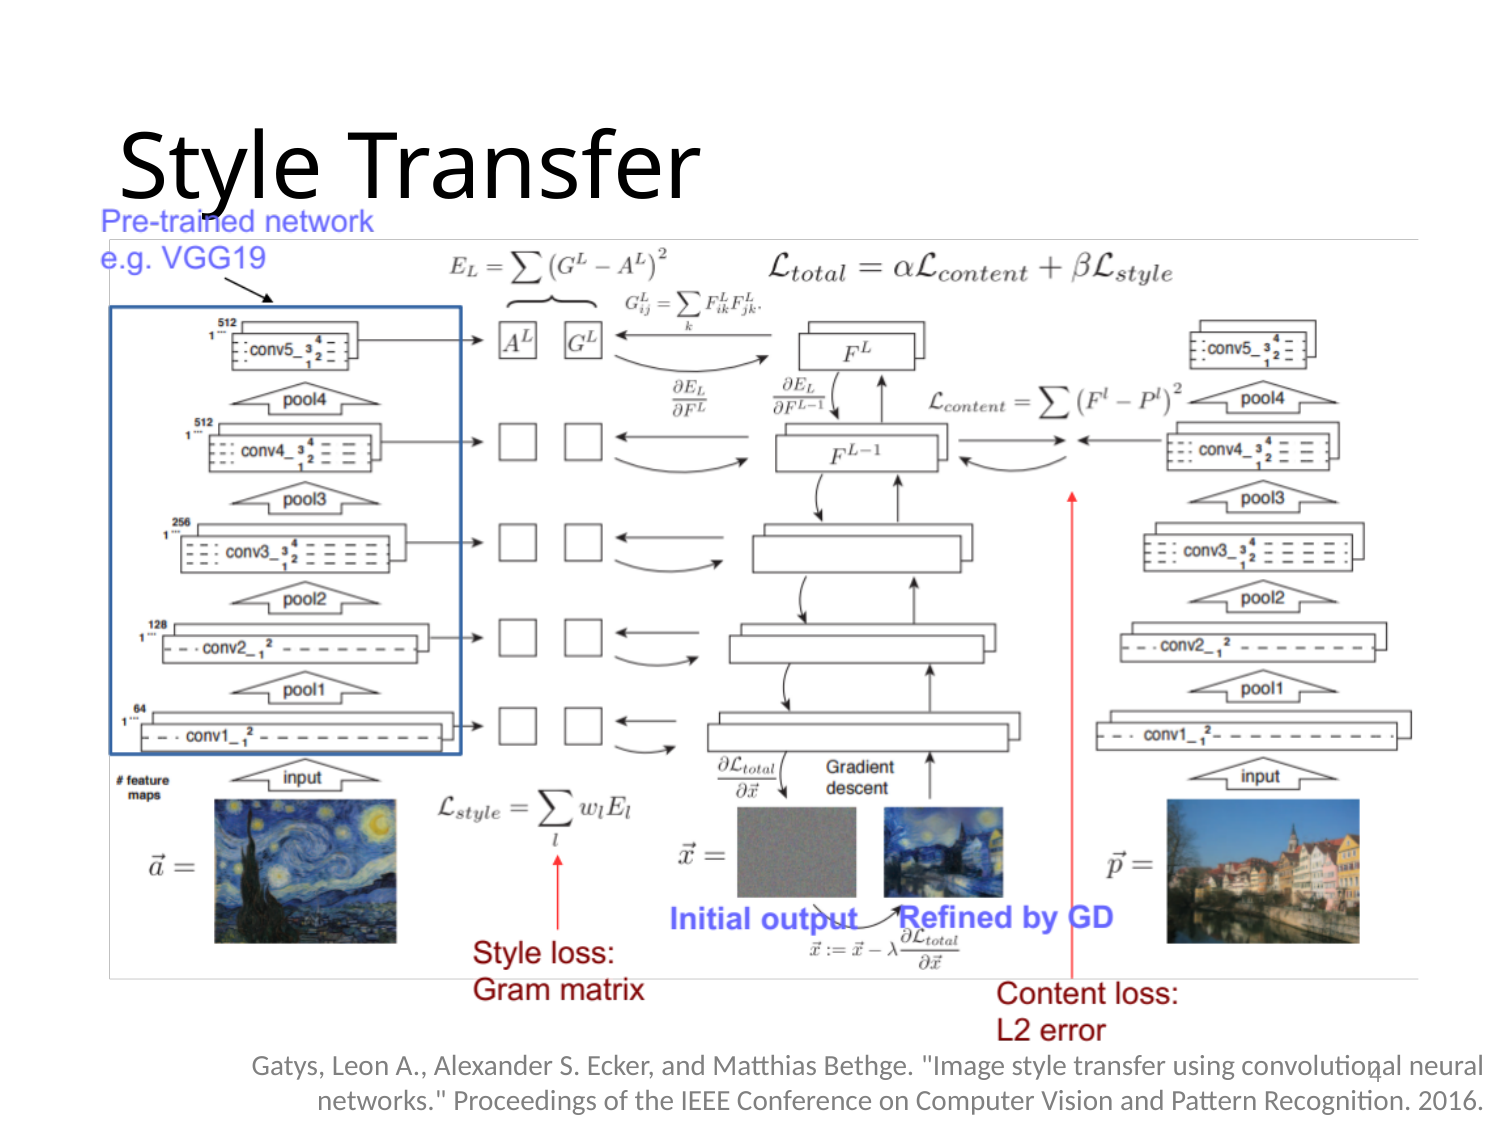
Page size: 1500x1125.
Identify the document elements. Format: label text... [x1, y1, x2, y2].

title Style Transfer [103, 59, 1397, 190]
picture [81, 190, 1419, 1065]
text_box Gatys, Leon A., Alexander S. Ecker, and Matthias Bethge. "Image style transfer using convolutional neural networks." Proceedings of the IEEE Conference on Computer Vision and Pattern Recognition. 2016. [0, 1039, 1500, 1124]
